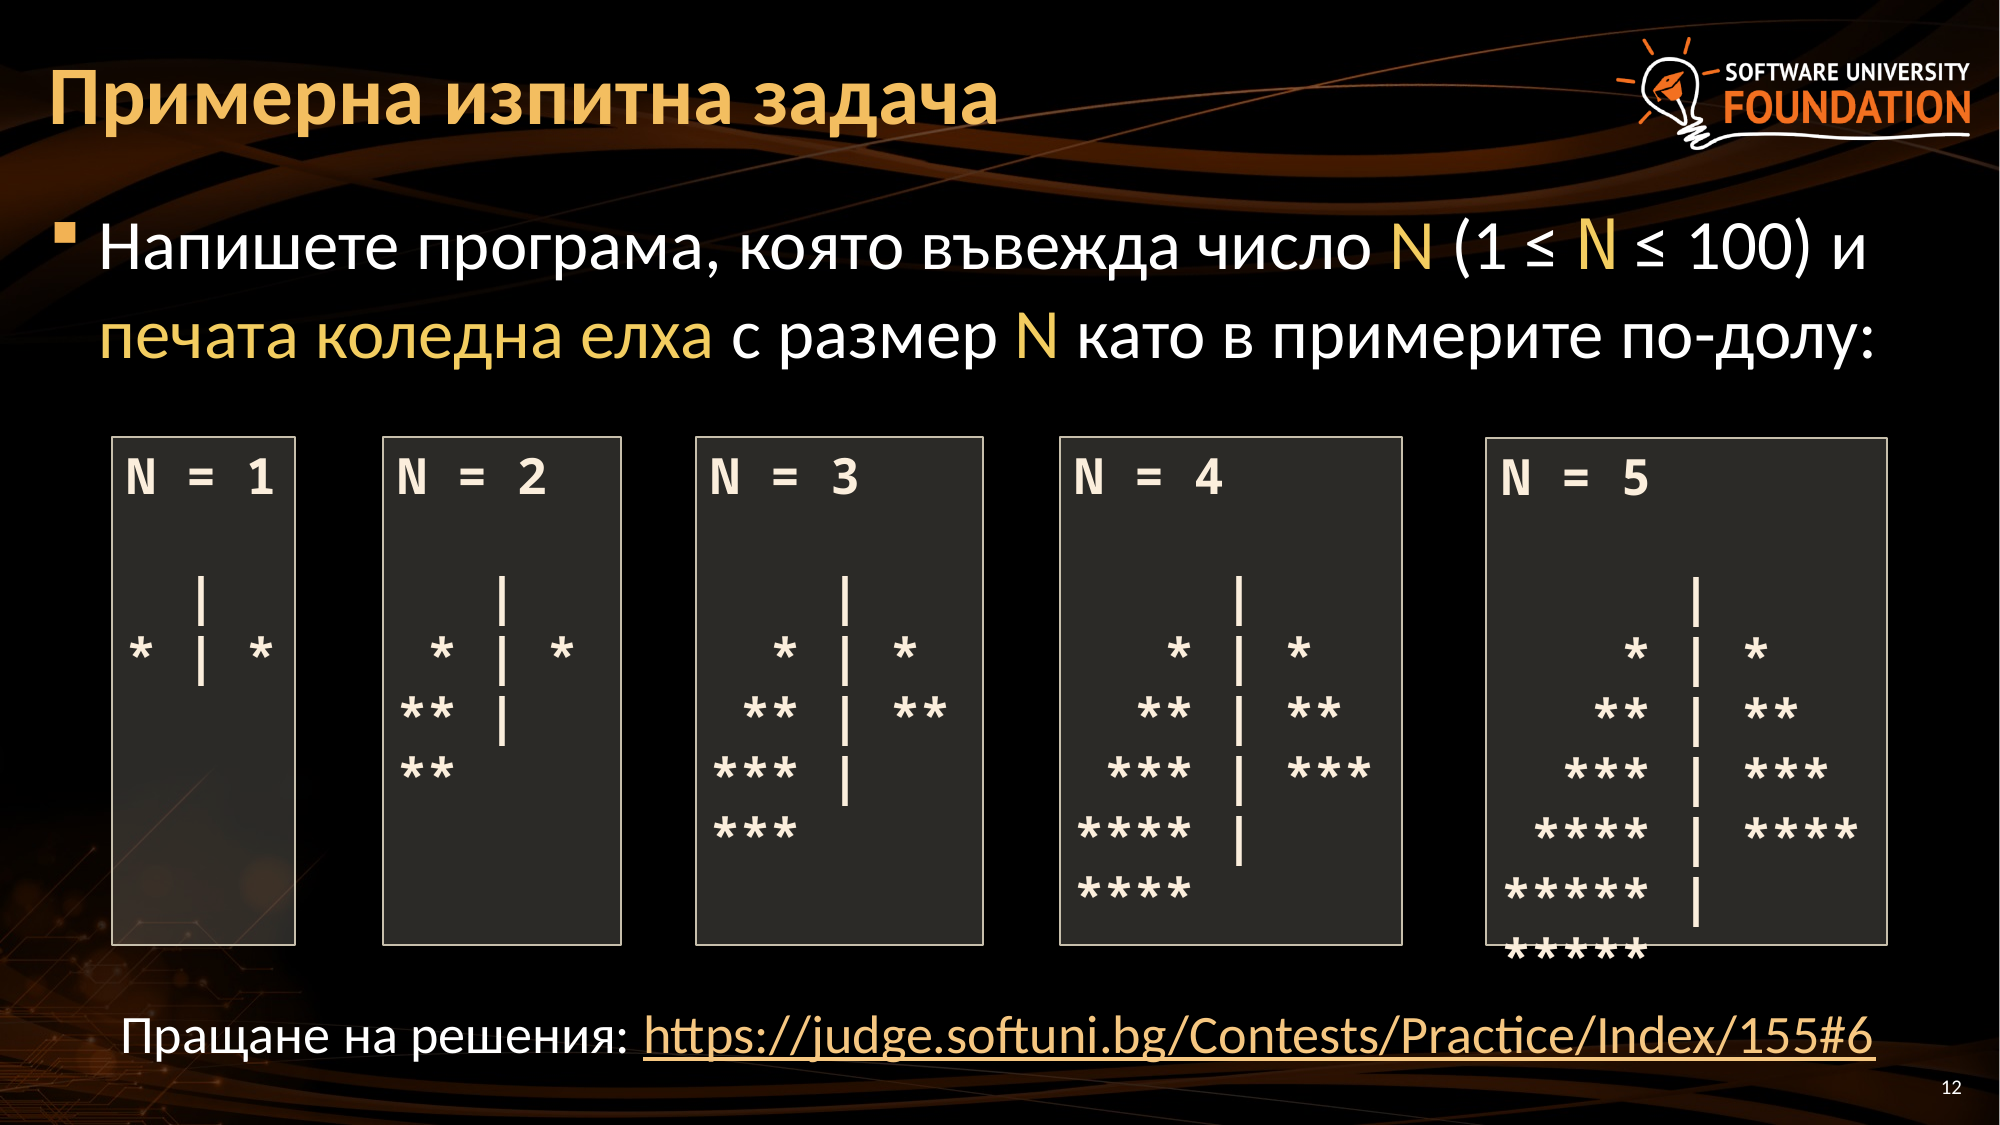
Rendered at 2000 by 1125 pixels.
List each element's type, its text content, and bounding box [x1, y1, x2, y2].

picture [0, 0, 2000, 1125]
text_box N = 1 | * | * [112, 437, 296, 946]
text_box N = 3 | * | * ** | ** *** | *** [695, 437, 984, 946]
list Напишете програма, която въвежда число N (1 ≤ N ≤ 100) и печата коледна елха с размер N като в примерите по-долу: [31, 188, 1968, 1103]
text_box N = 2 | * | * ** | ** [383, 437, 621, 946]
text_box N = 4 | * | * ** | ** *** | *** **** | **** [1059, 437, 1403, 946]
title Примерна изпитна задача [30, 6, 1602, 189]
text_box N = 5 | * | * ** | ** *** | *** **** | **** ***** | ***** [1486, 437, 1888, 946]
text_box Пращане на решения: https://judge.softuni.bg/Contests/Practice/Index/155#6 [105, 992, 1892, 1072]
